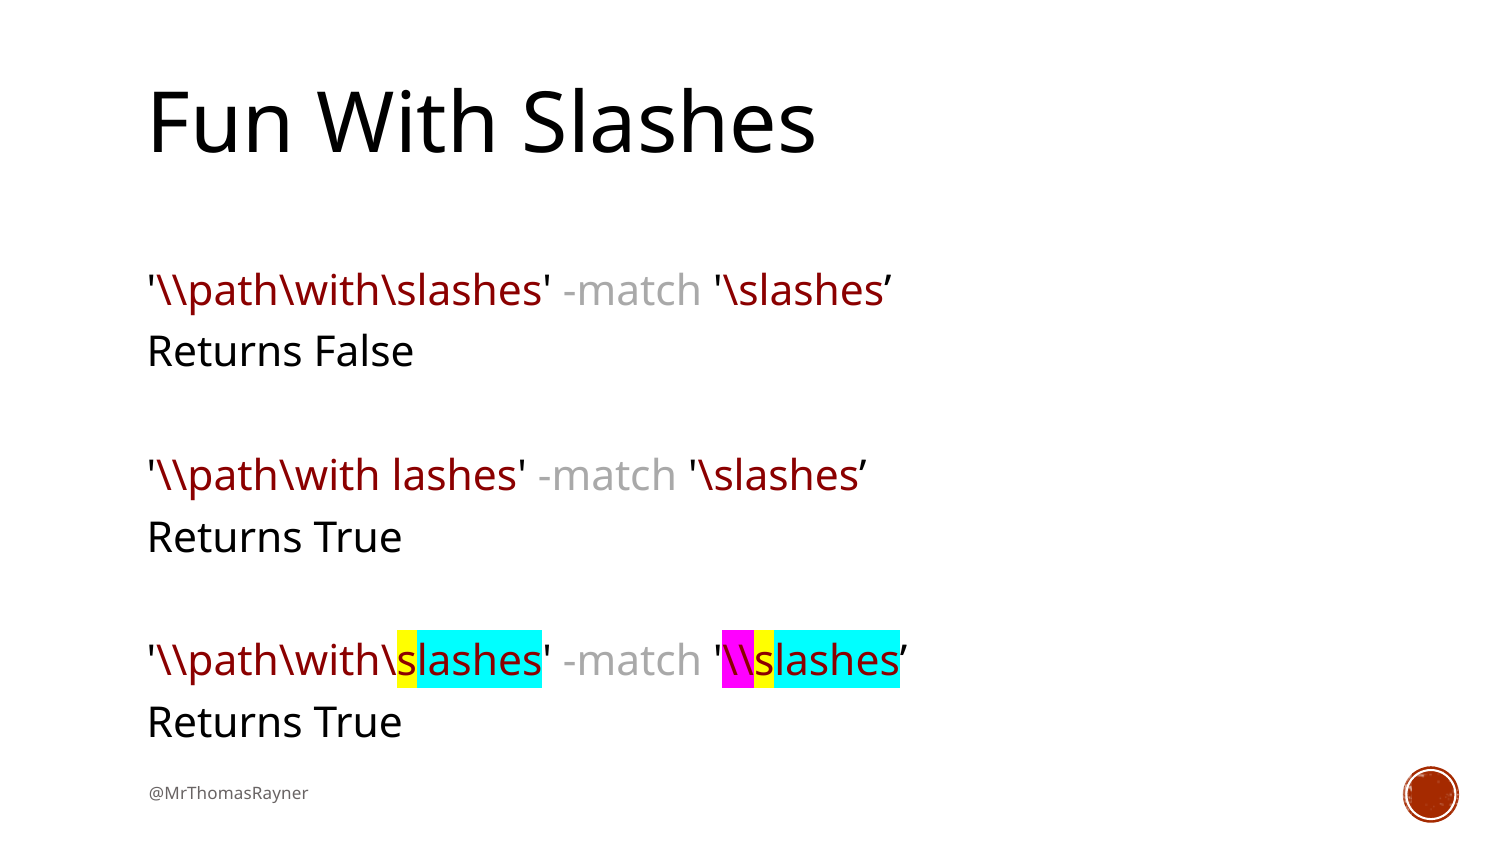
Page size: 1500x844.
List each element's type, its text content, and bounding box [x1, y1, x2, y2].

title Fun With Slashes [131, 59, 1370, 192]
list '\\path\with\slashes' -match '\slashes’ Returns False '\\path\with lashes' -match '\slashes’ Returns True '\\path\with\slashes' -match '\\slashes’ Returns True [131, 261, 1370, 760]
footer @MrThomasRayner [133, 771, 913, 817]
